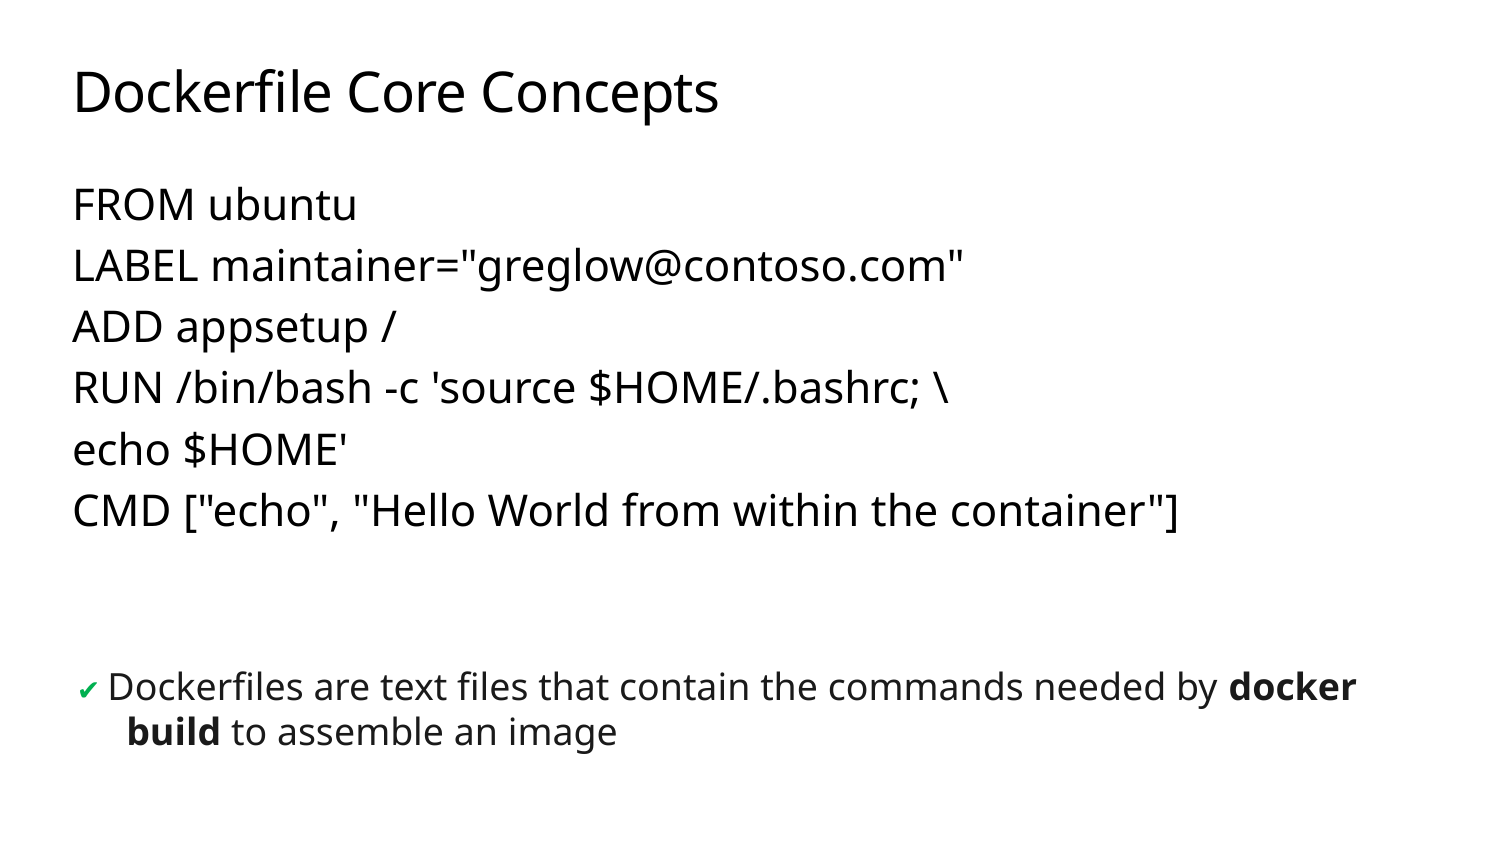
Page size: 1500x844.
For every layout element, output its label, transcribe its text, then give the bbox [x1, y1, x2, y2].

list FROM ubuntu LABEL maintainer="greglow@contoso.com" ADD appsetup / RUN /bin/bash -c 'source $HOME/.bashrc; \ echo $HOME' CMD ["echo", "Hello World from within the container"] [72, 176, 1428, 612]
text_box ✔️ Dockerfiles are text files that contain the commands needed by docker build to assemble an image [62, 655, 1394, 794]
title Dockerfile Core Concepts [72, 56, 1428, 125]
